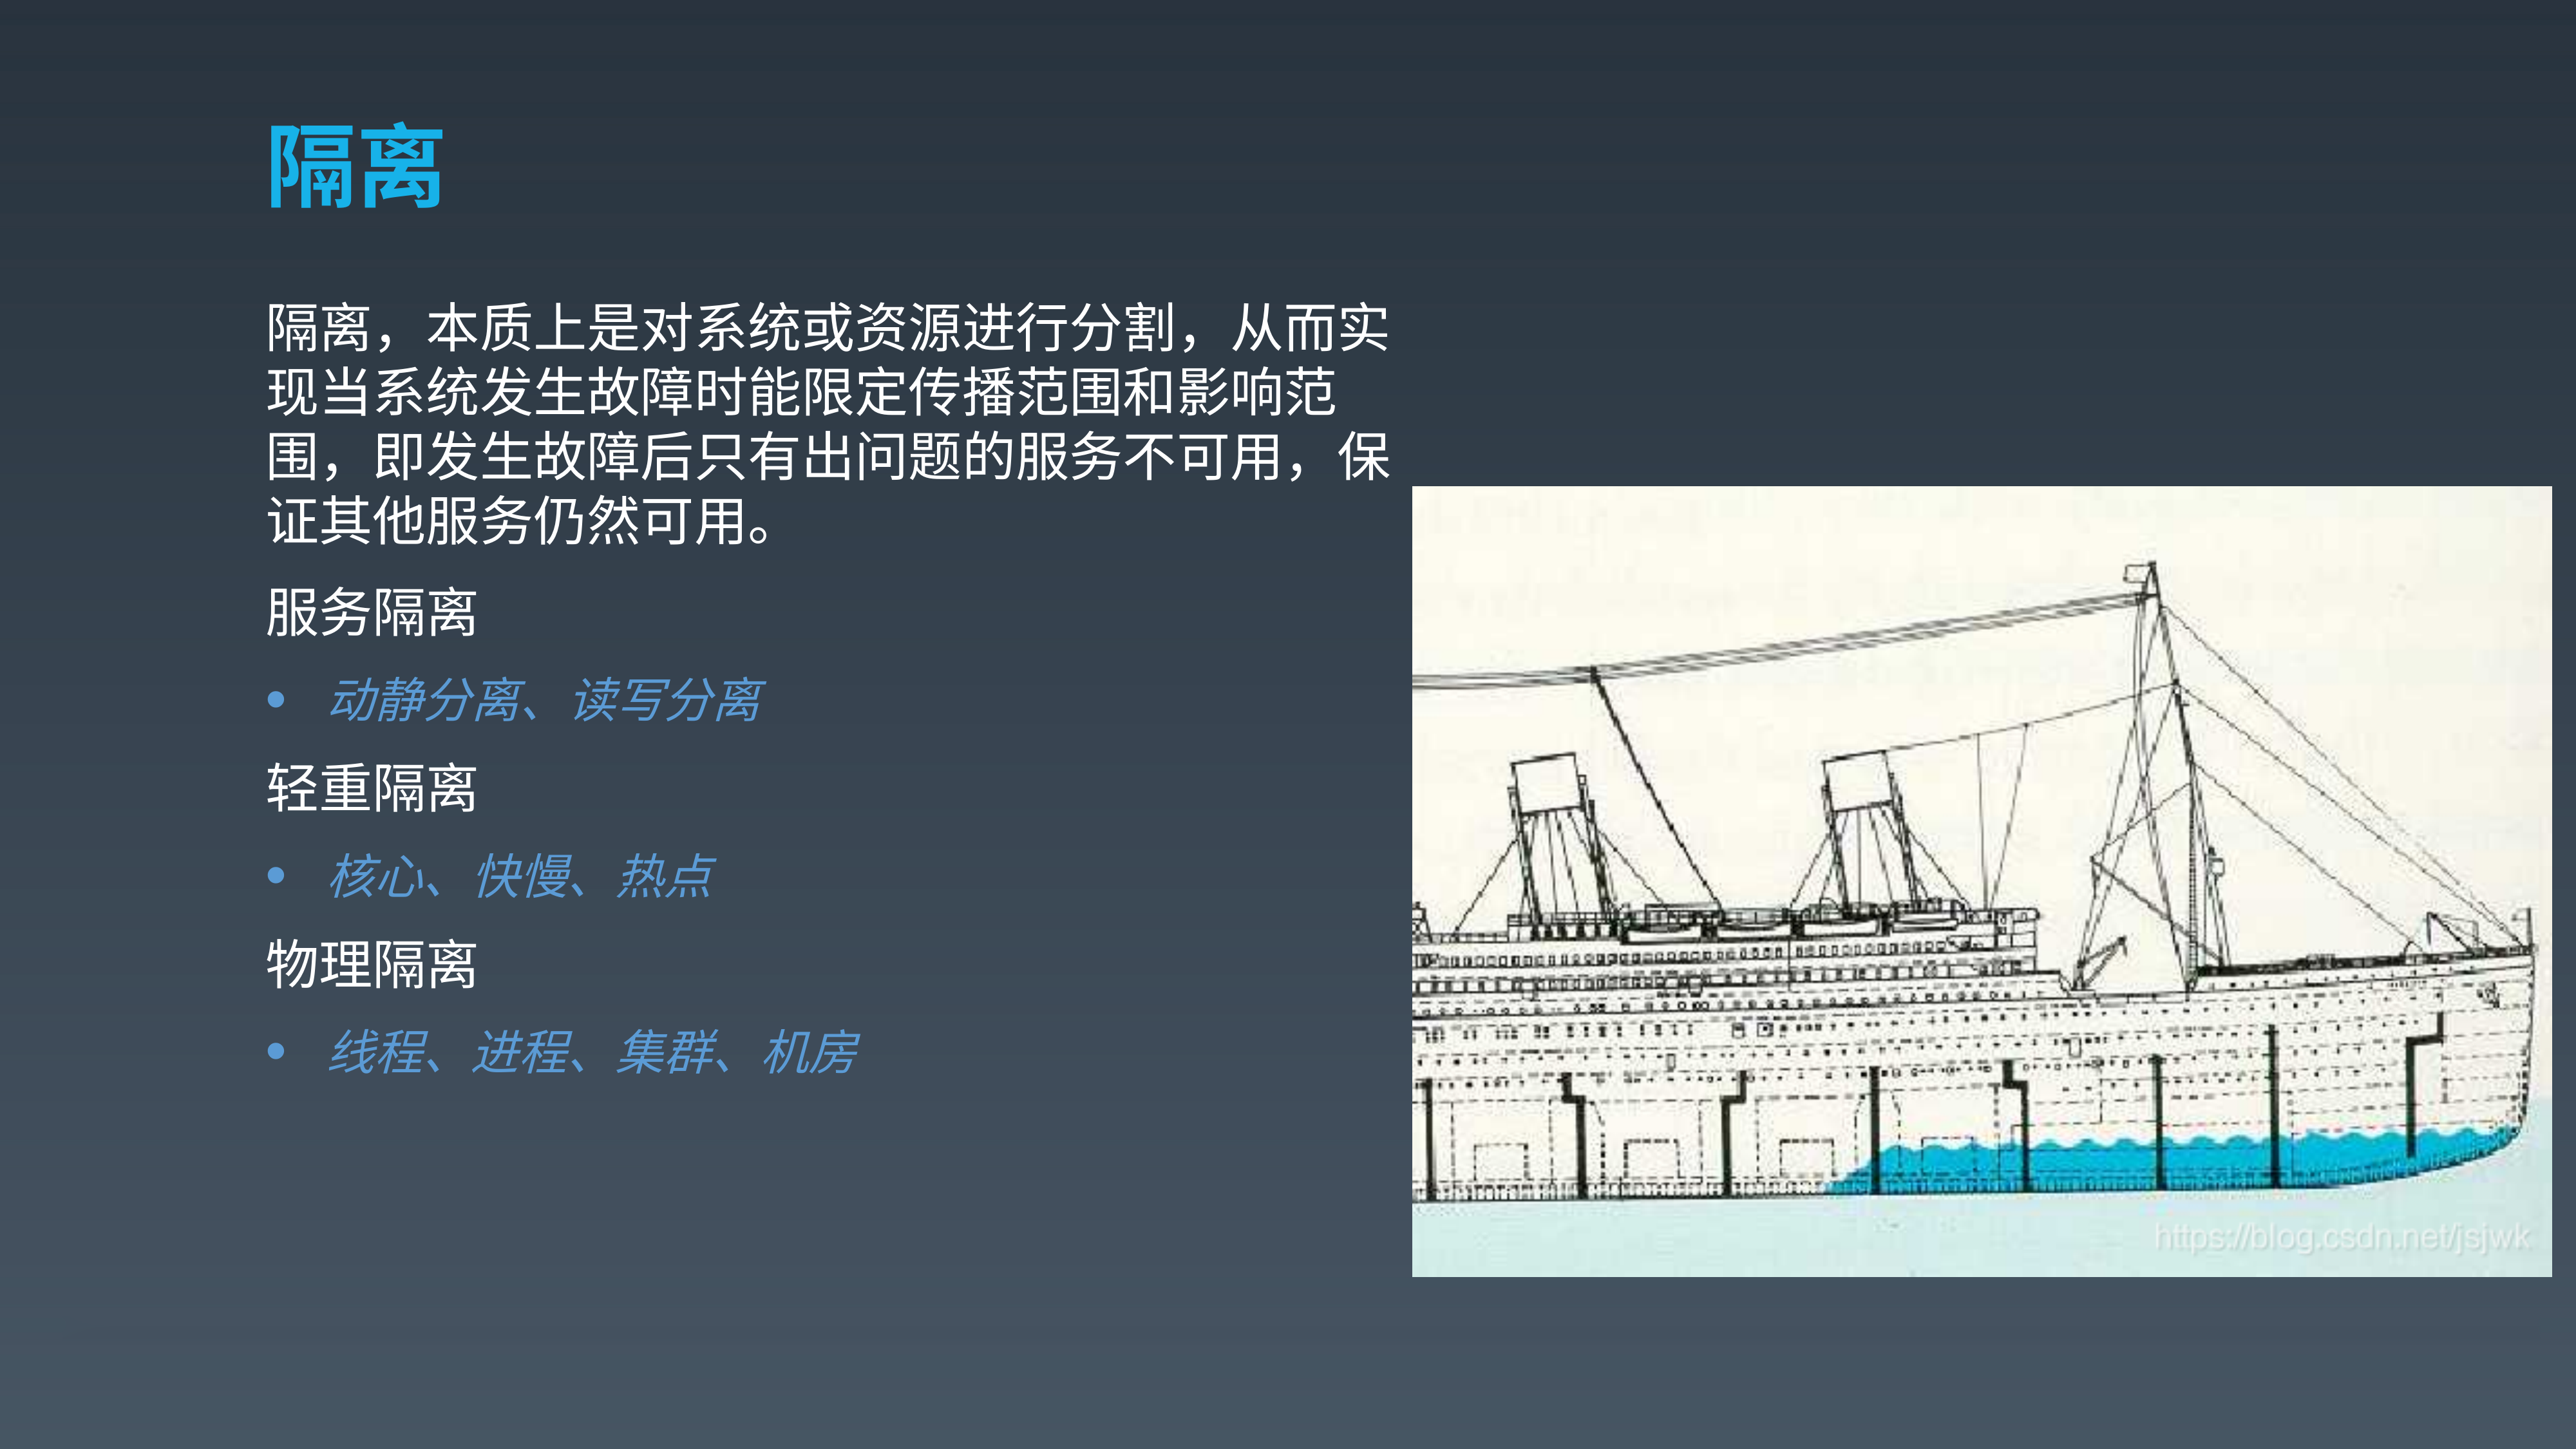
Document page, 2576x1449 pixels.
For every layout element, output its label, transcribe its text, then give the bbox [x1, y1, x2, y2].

title 隔离 [260, 103, 2316, 243]
picture [0, 0, 2576, 1449]
list 隔离，本质上是对系统或资源进行分割，从而实现当系统发生故障时能限定传播范围和影响范围，即发生故障后只有出问题的服务不可用，保证其他服务仍然可用。 服务隔离 动静分离、读写分离 轻重隔离 核心、快慢、热点 物理隔离 线程、进程、集群、机房 [260, 288, 1444, 1384]
